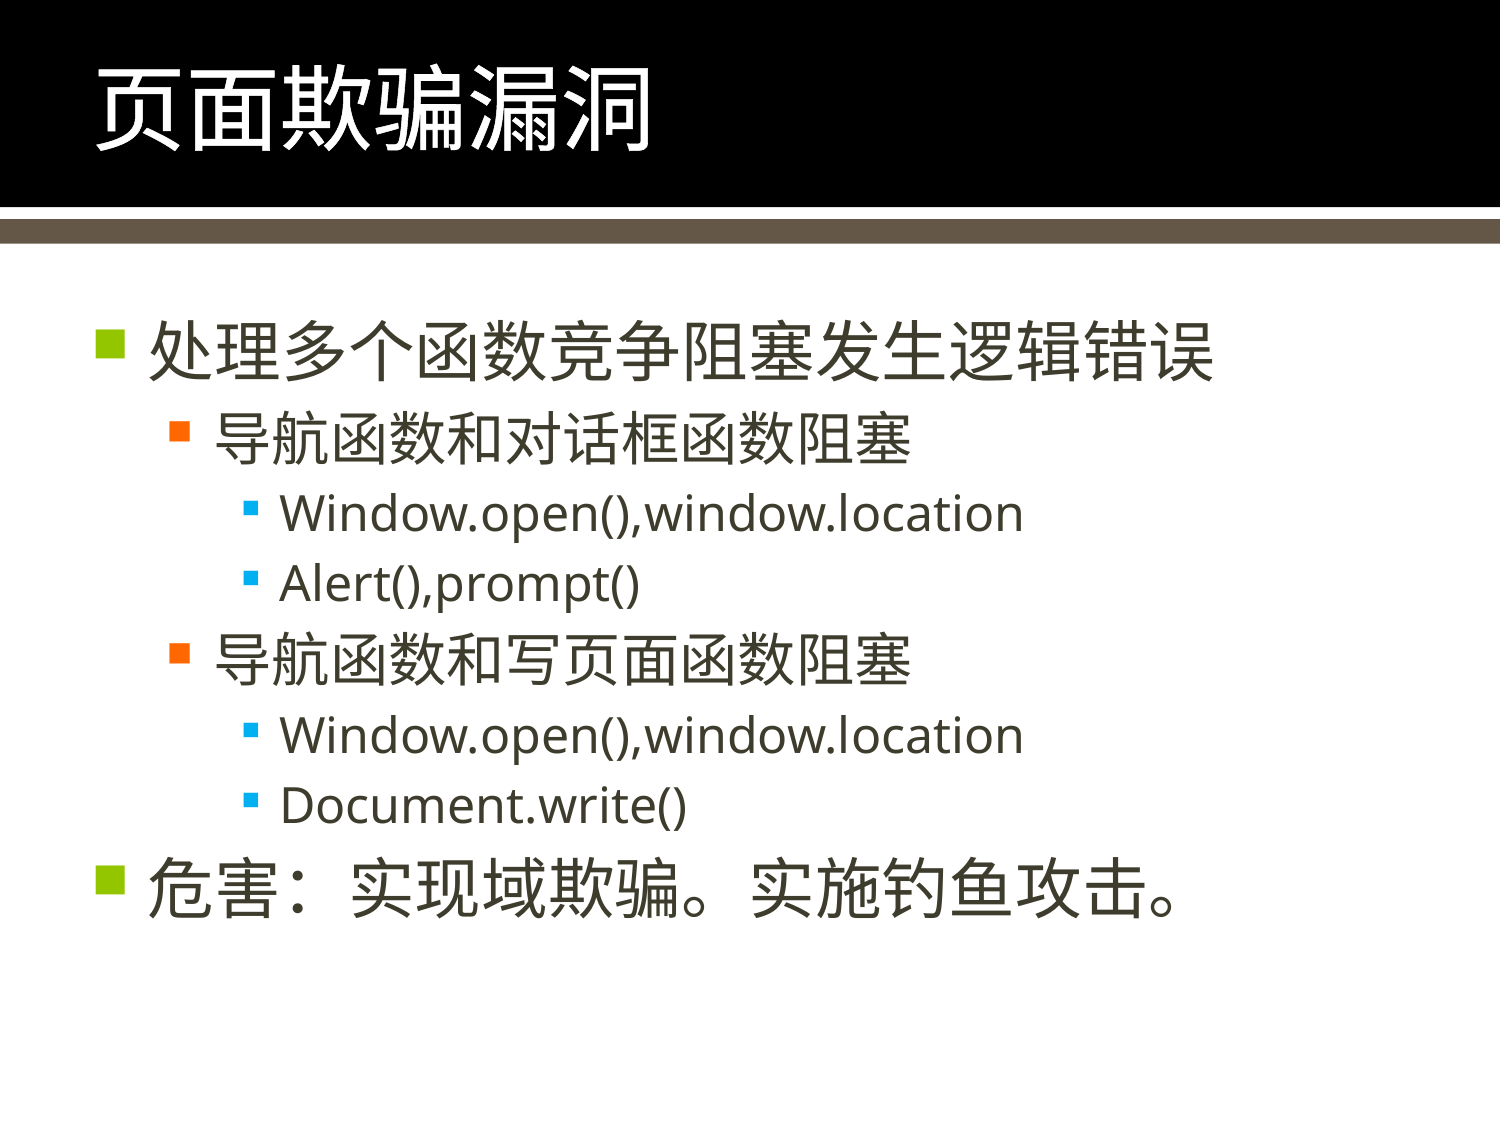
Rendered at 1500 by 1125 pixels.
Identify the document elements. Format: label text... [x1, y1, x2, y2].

list 处理多个函数竞争阻塞发生逻辑错误 导航函数和对话框函数阻塞 Window.open(),window.location Alert(),prompt() 导航函数和写页面函数阻塞 Window.open(),window.location Document.write() 危害：实现域欺骗。实施钓鱼攻击。 [76, 302, 1427, 1046]
title 页面欺骗漏洞 [76, 19, 1426, 193]
